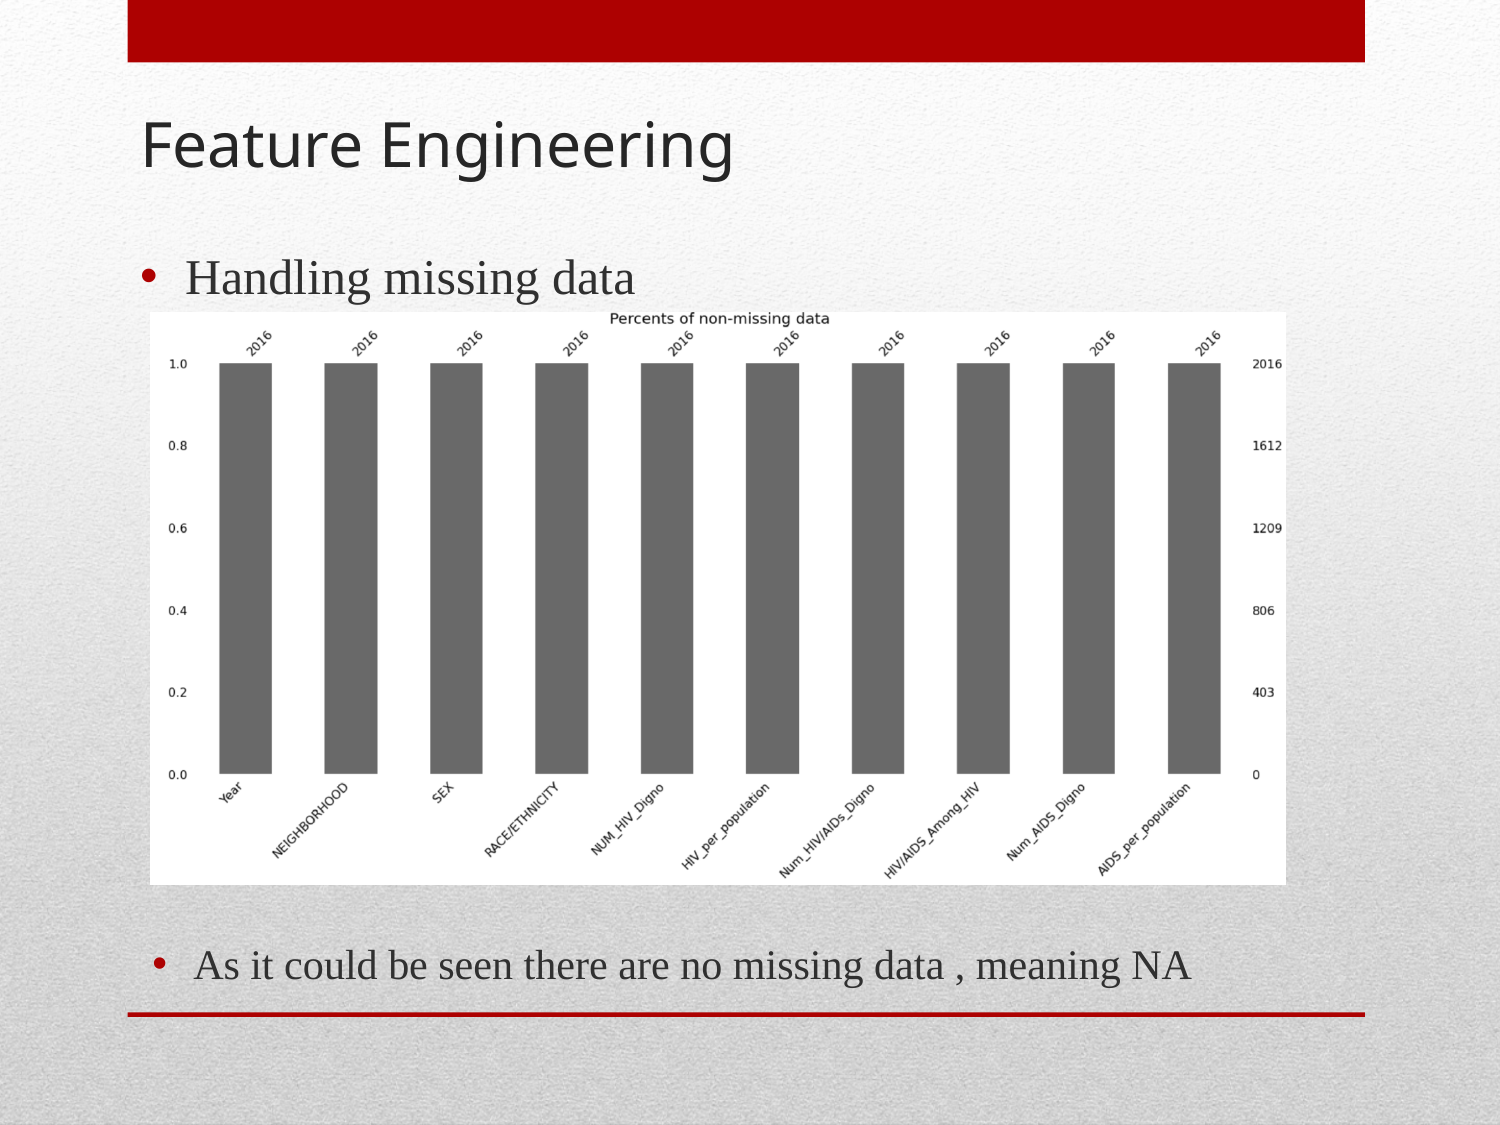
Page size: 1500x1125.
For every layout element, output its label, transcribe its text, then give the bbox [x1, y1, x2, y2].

list Handling missing data [125, 237, 1363, 338]
picture [0, 0, 1500, 1125]
title Feature Engineering [125, 87, 1150, 188]
text_box As it could be seen there are no missing data , meaning NA [137, 912, 1375, 1013]
